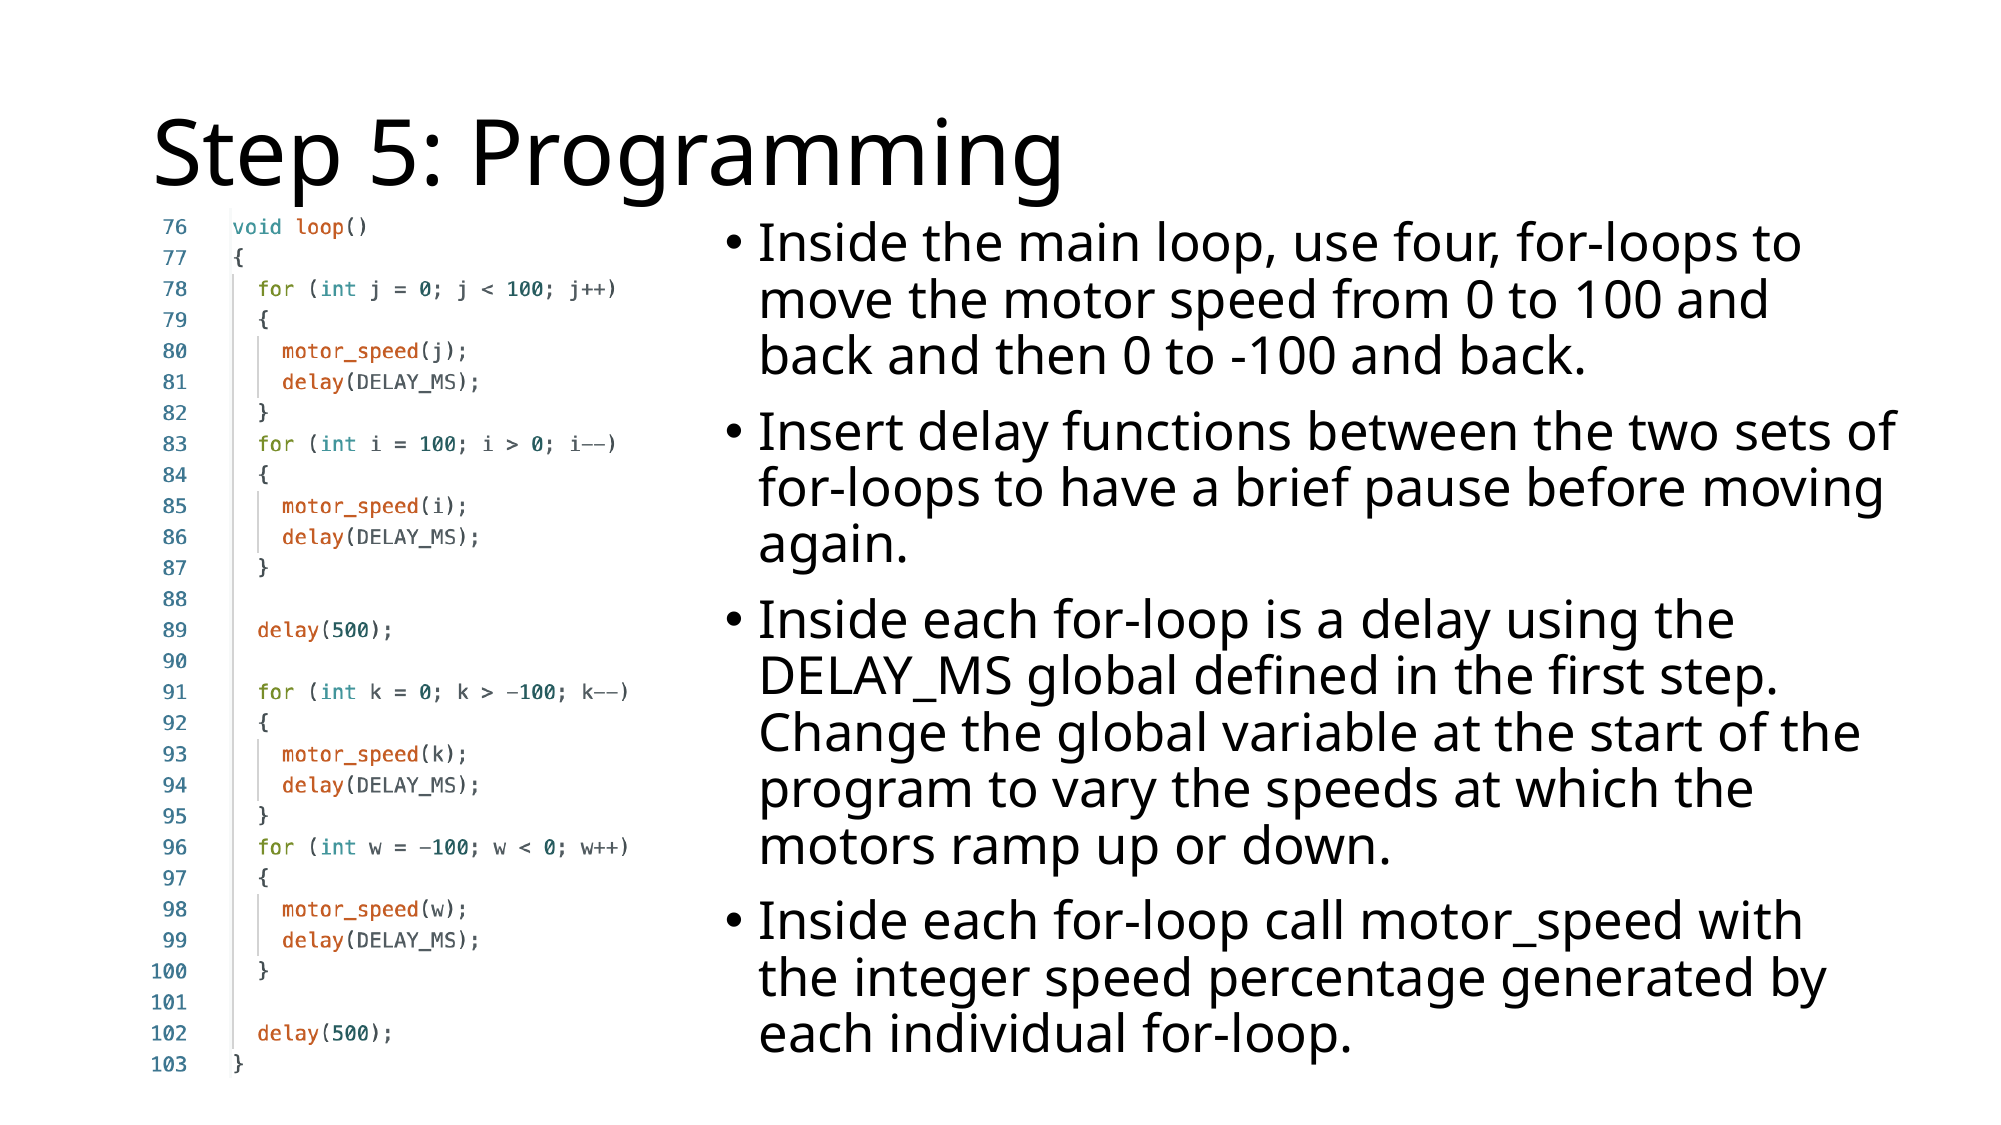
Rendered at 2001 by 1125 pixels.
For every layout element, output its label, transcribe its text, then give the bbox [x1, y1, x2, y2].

text_box Inside the main loop, use four, for-loops to move the motor speed from 0 to 100 and back and then 0 to -100 and back. Insert delay functions between the two sets of for-loops to have a brief pause before moving again. Inside each for-loop is a delay using the DELAY_MS global defined in the first step. Change the global variable at the start of the program to vary the speeds at which the motors ramp up or down. Inside each for-loop call motor_speed with the integer speed percentage generated by each individual for-loop. [709, 208, 1914, 1078]
text_box Step 5: Programming [137, 47, 1863, 265]
picture [136, 208, 642, 1079]
